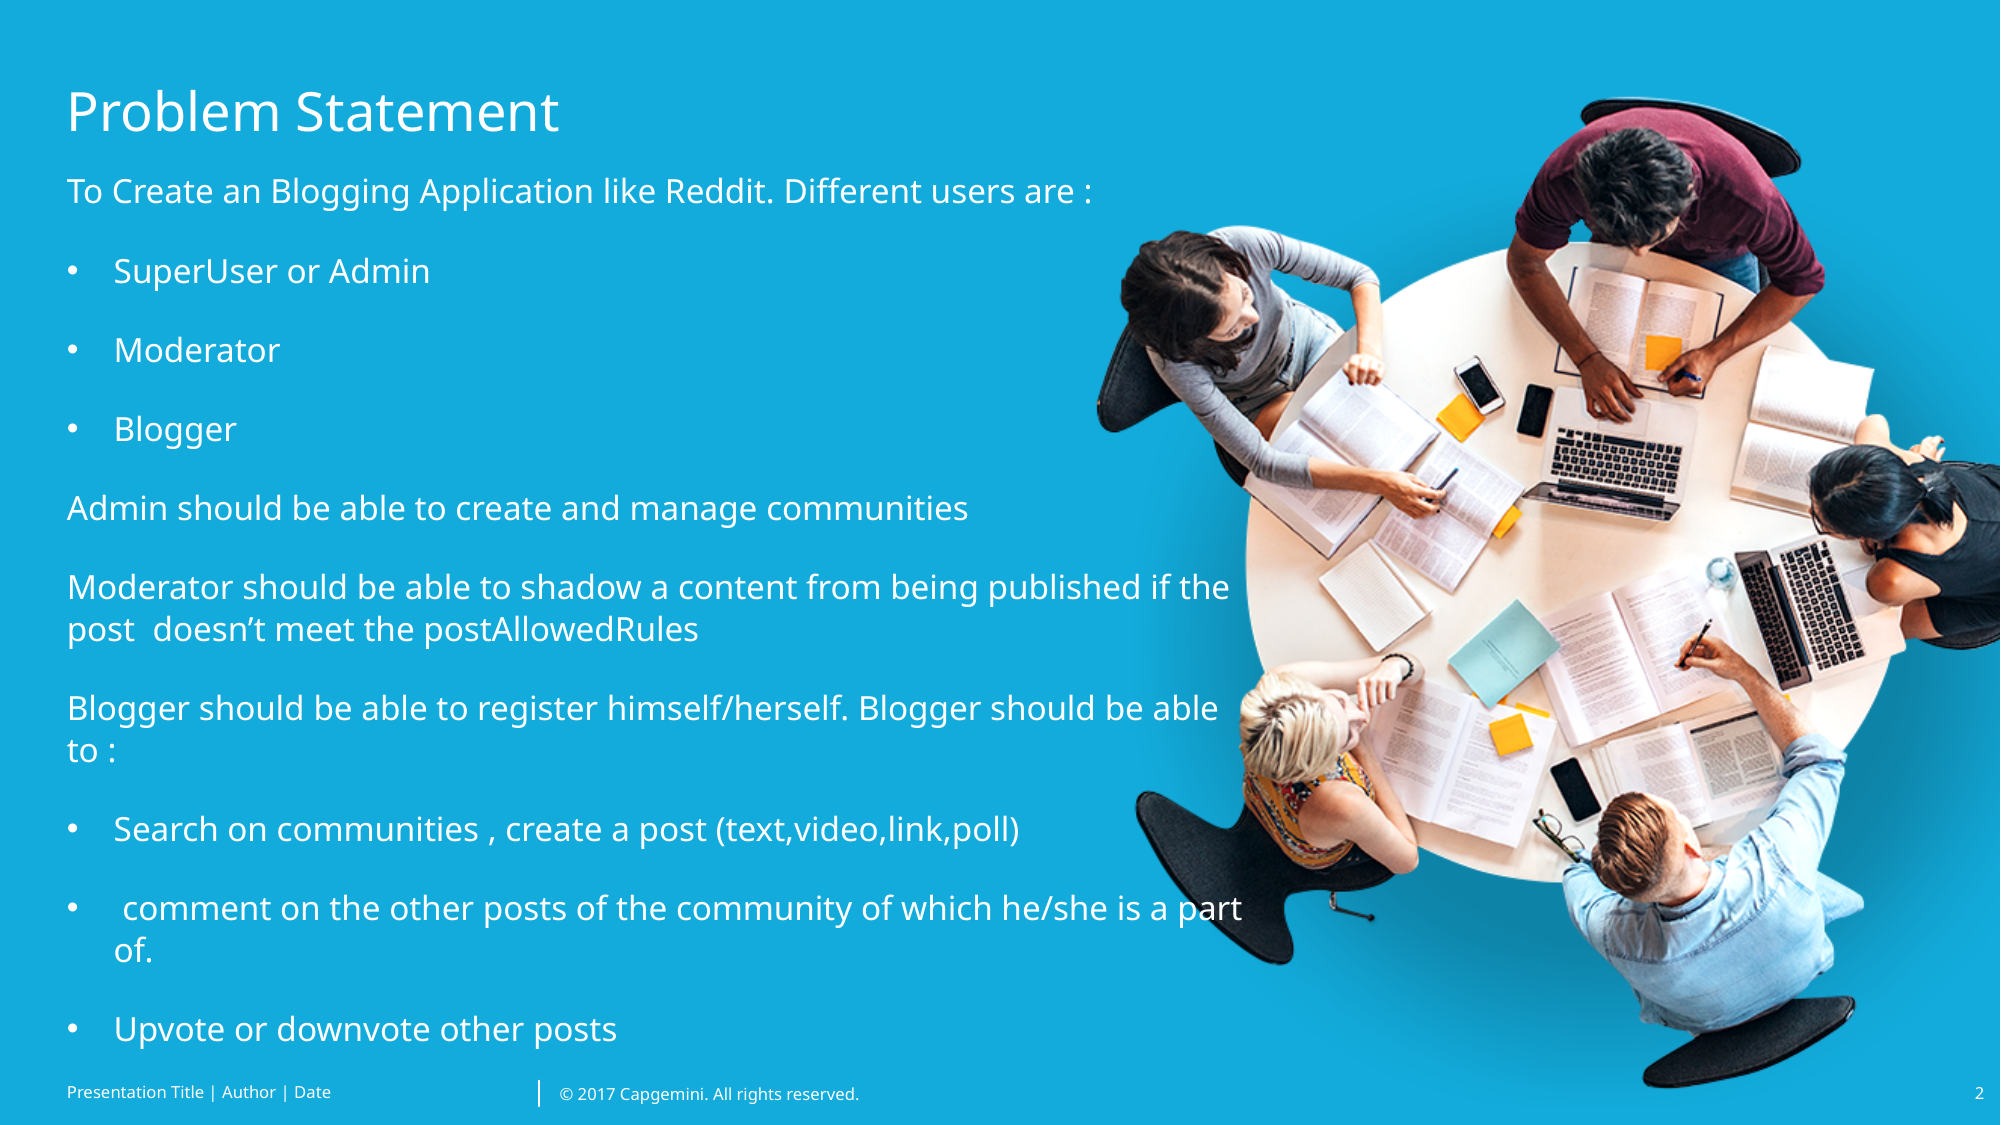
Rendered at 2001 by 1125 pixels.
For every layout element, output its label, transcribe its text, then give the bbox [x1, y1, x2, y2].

list To Create an Blogging Application like Reddit. Different users are : SuperUser or Admin Moderator Blogger Admin should be able to create and manage communities Moderator should be able to shadow a content from being published if the post doesn’t meet the postAllowedRules Blogger should be able to register himself/herself. Blogger should be able to : Search on communities , create a post (text,video,link,poll) comment on the other posts of the community of which he/she is a part of. Upvote or downvote other posts [66, 168, 1260, 1125]
title Problem Statement [66, 35, 1715, 143]
picture [697, 0, 2000, 1125]
